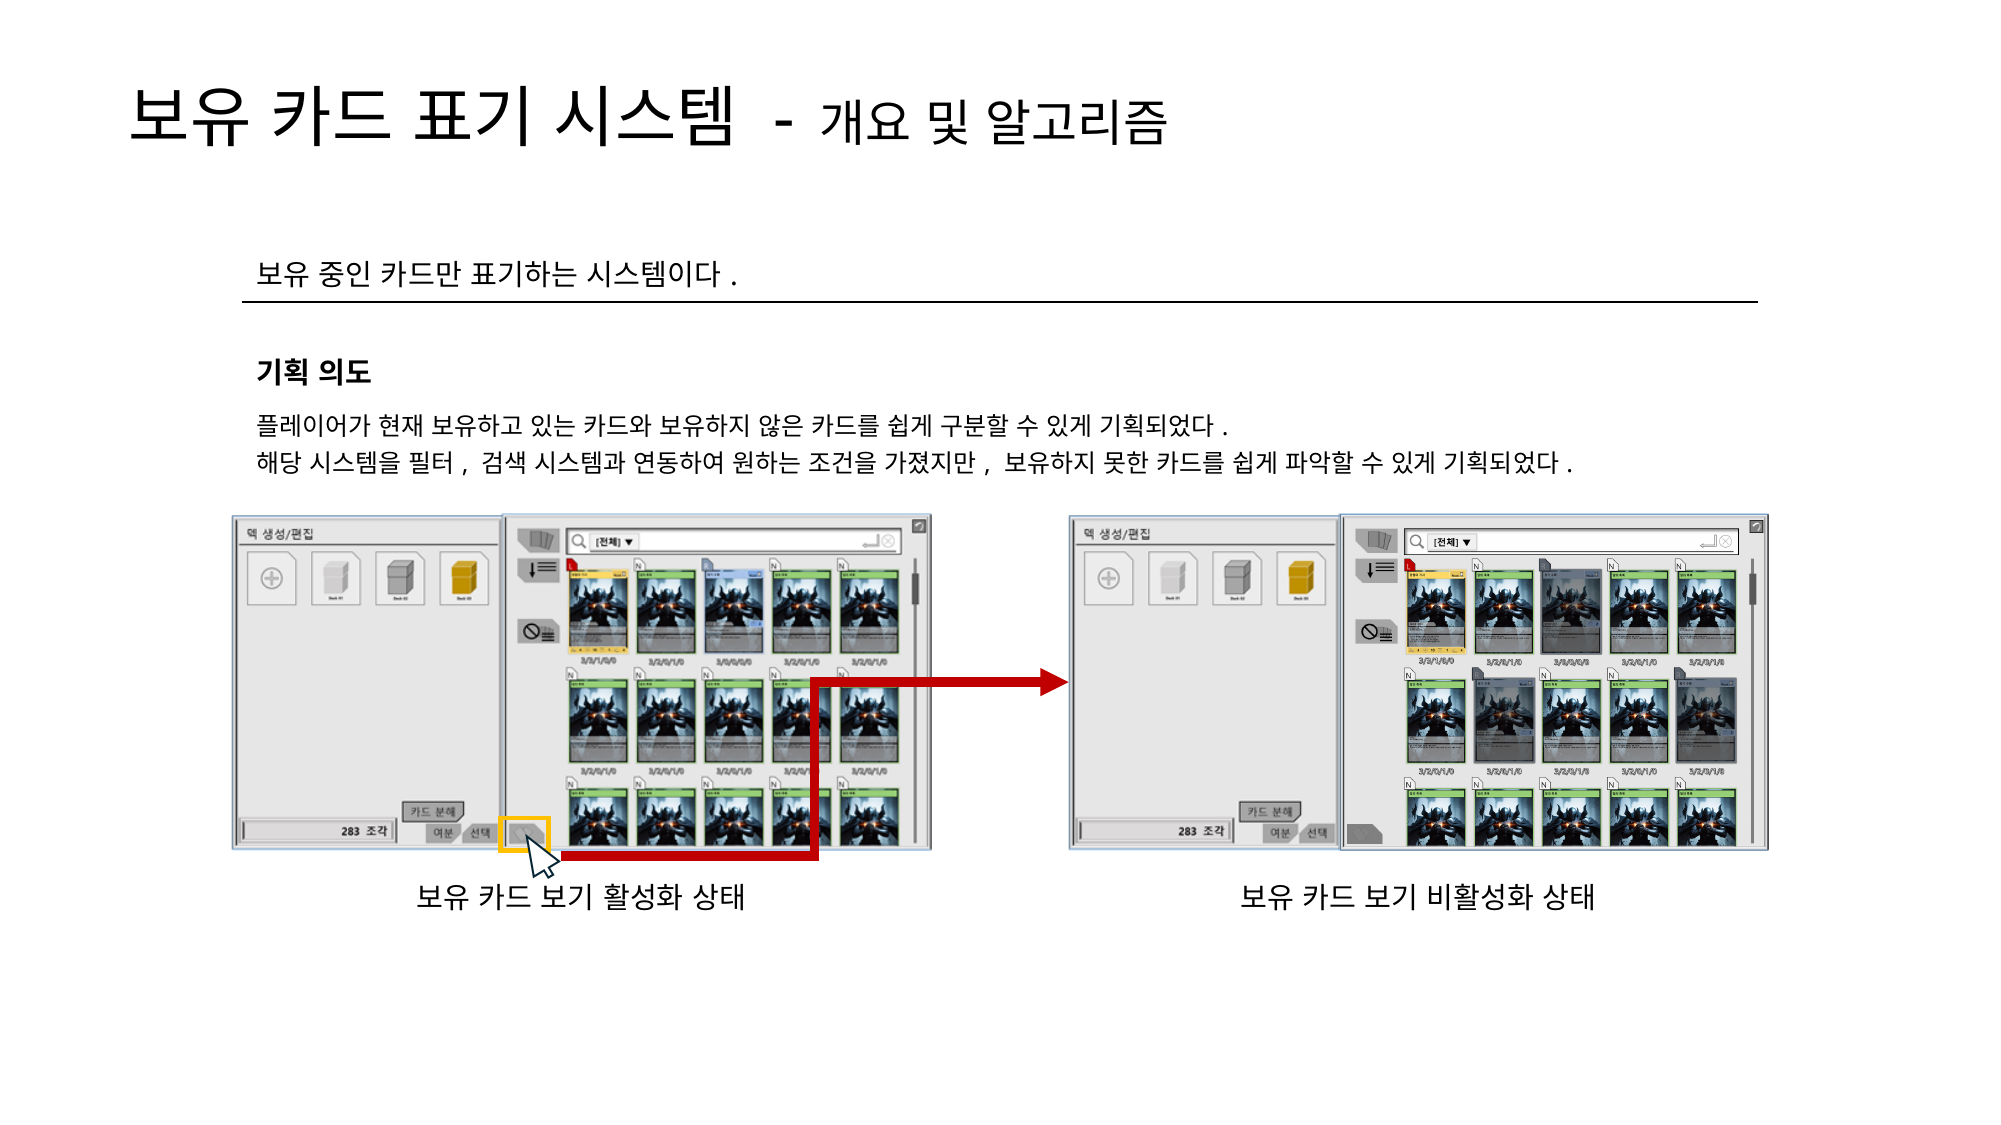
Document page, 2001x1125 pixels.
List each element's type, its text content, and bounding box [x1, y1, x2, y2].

table_cell 기획 의도 [242, 303, 1758, 399]
picture [1068, 513, 1769, 851]
picture [550, 863, 561, 879]
text_box 보유 카드 보기 비활성화 상태 [1165, 872, 1672, 922]
picture [231, 513, 932, 879]
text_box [560, 682, 1069, 856]
table_cell 플레이어가 현재 보유하고 있는 카드와 보유하지 않은 카드를 쉽게 구분할 수 있게 기획되었다. 해당 시스템을 필터, 검색 시스템과 연동하여 원하는 조건을 가졌지만, 보유하지 못한 카드를 쉽게 파악할 수 있게 기획되었다. [242, 399, 1758, 487]
text_box 보유 카드 표기 시스템 - 개요 및 알고리즘 [113, 63, 1886, 167]
text_box 보유 카드 보기 활성화 상태 [321, 871, 841, 922]
table_header 보유 중인 카드만 표기하는 시스템이다. [242, 244, 1758, 301]
picture [529, 841, 555, 875]
